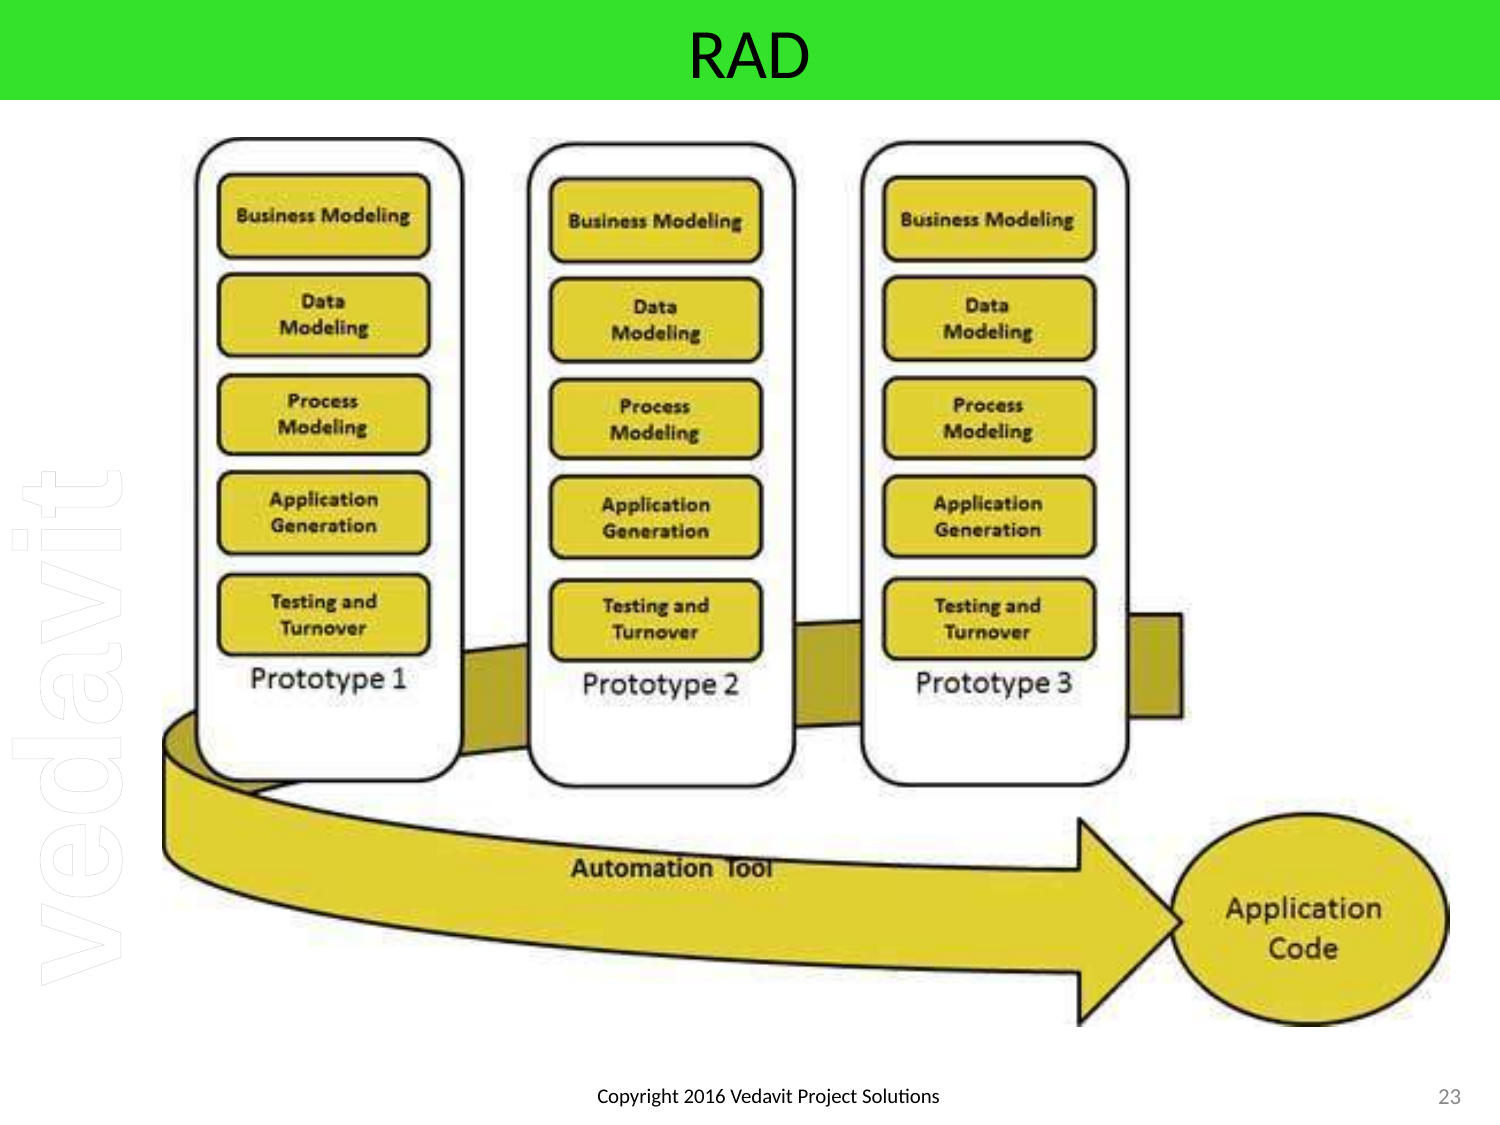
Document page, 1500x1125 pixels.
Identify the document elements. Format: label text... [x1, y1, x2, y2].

slide_number 23 [1400, 1065, 1500, 1125]
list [162, 137, 1450, 1027]
title RAD [0, 0, 1500, 100]
